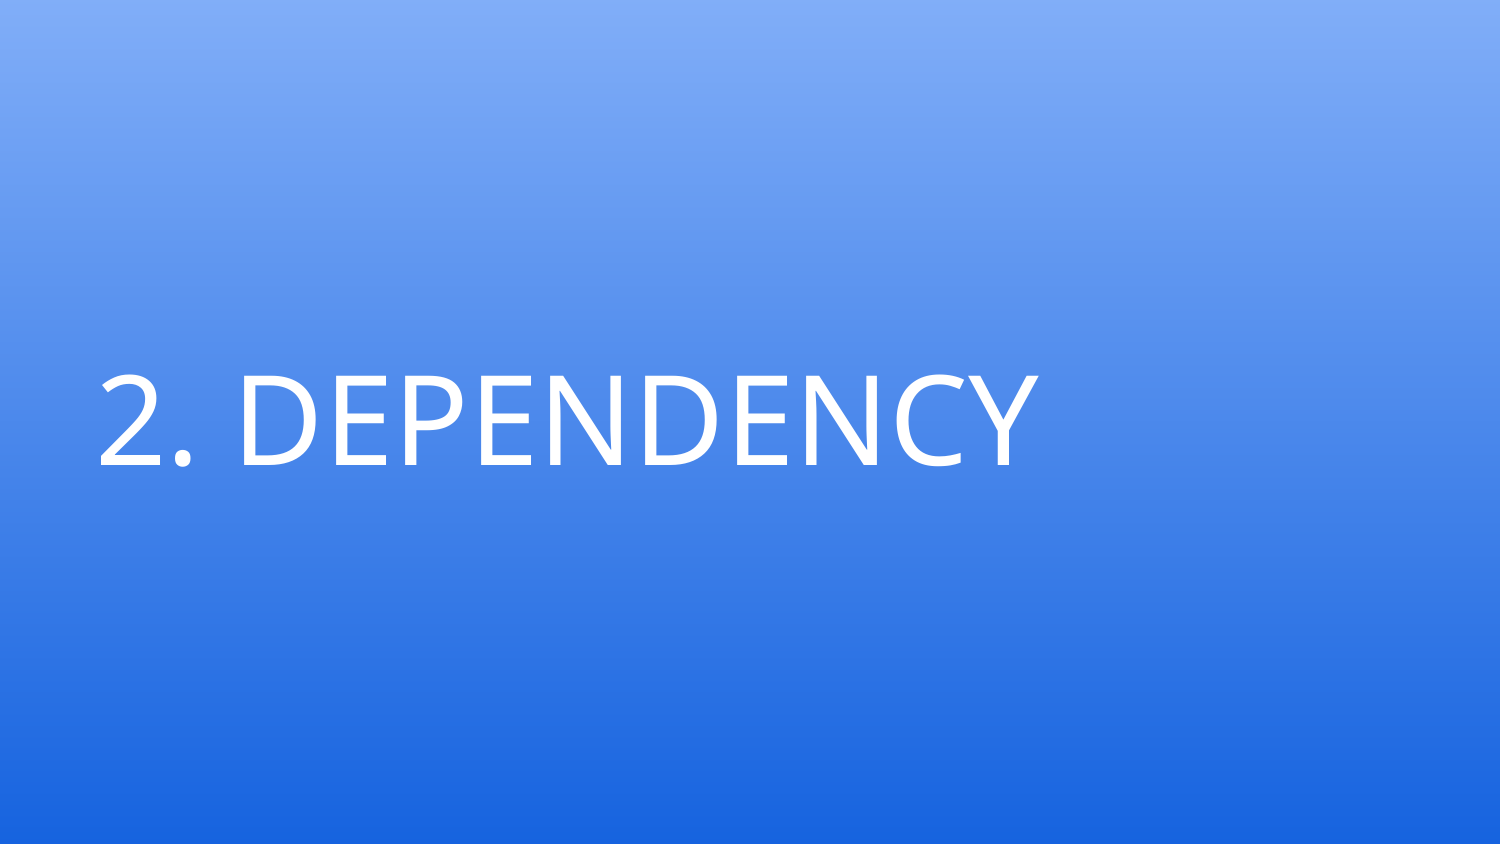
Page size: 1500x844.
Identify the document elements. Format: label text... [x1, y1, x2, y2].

title 2. DEPENDENCY [80, 80, 1102, 752]
